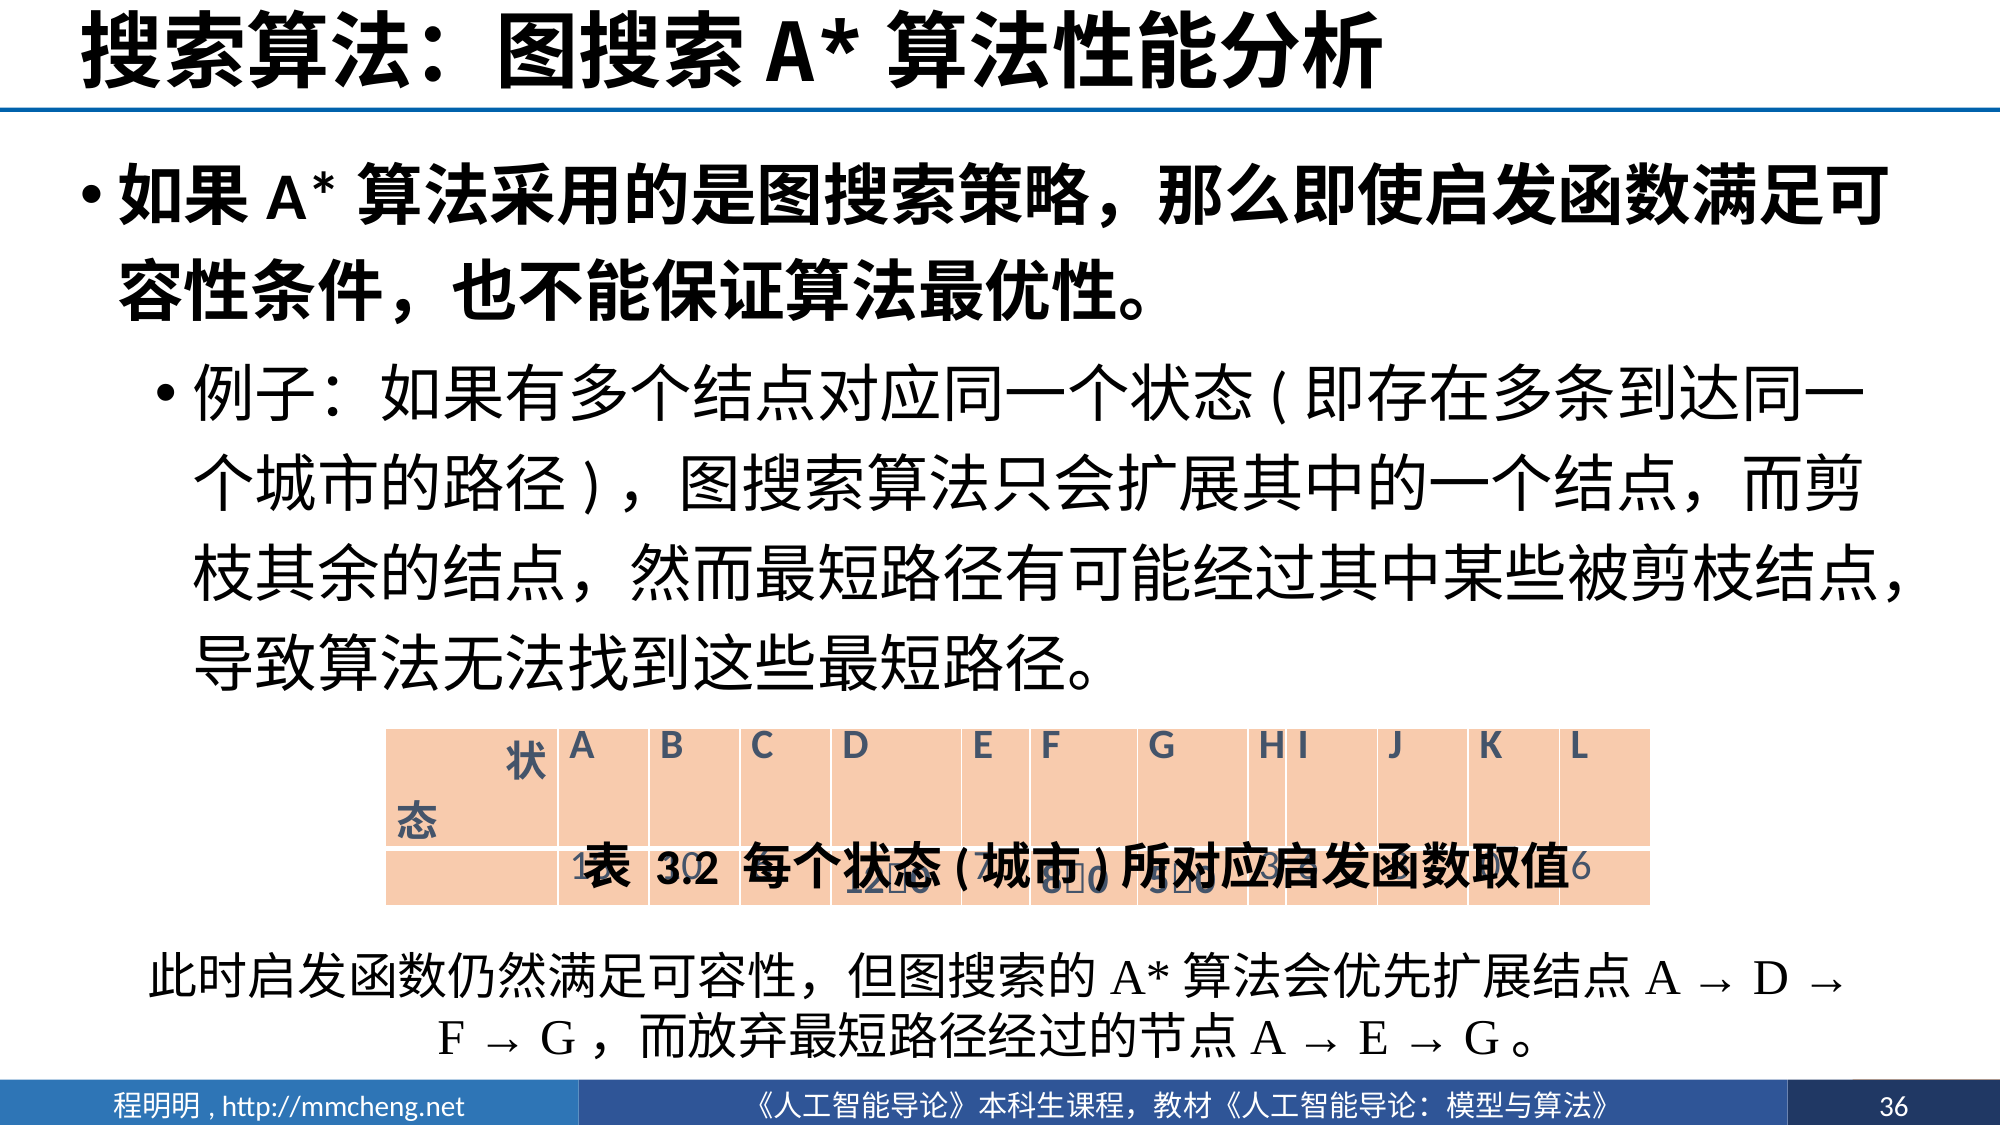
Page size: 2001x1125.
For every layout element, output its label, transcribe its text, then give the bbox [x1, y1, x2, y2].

text_box 表 3.2 每个状态(城市)所对应启发函数取值 [566, 827, 1587, 903]
text_box 此时启发函数仍然满足可容性，但图搜索的A*算法会优先扩展结点A → D → F → G，而放弃最短路径经过的节点A → E → G。 [127, 937, 1872, 1073]
title 搜索算法：图搜索A*算法性能分析 [64, 0, 2000, 110]
list 如果A*算法采用的是图搜索策略，那么即使启发函数满足可容性条件，也不能保证算法最优性。 例子：如果有多个结点对应同一个状态(即存在多条到达同一个城市的路径)，图搜索算法只会扩展其中的一个结点，而剪枝其余的结点，然而最短路径有可能经过其中某些被剪枝结点，导致算法无法找到这些最短路径。 [64, 129, 1928, 1099]
